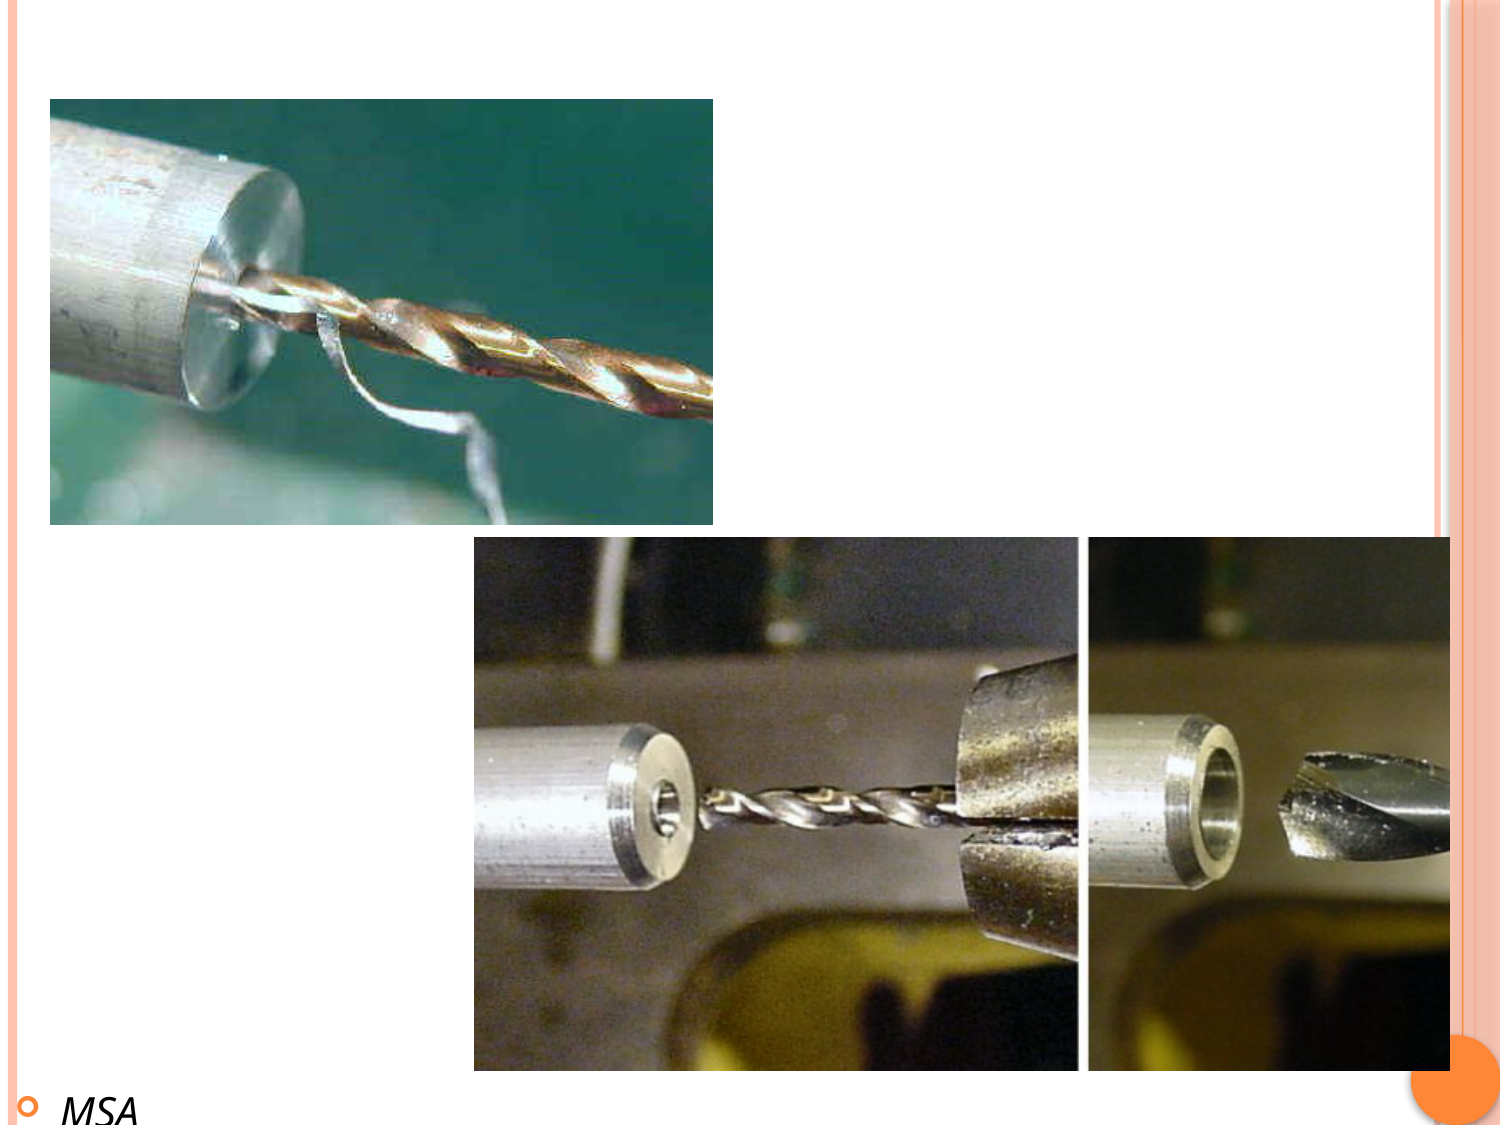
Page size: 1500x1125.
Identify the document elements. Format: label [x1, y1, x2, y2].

picture [49, 99, 713, 526]
picture [474, 536, 1451, 1072]
